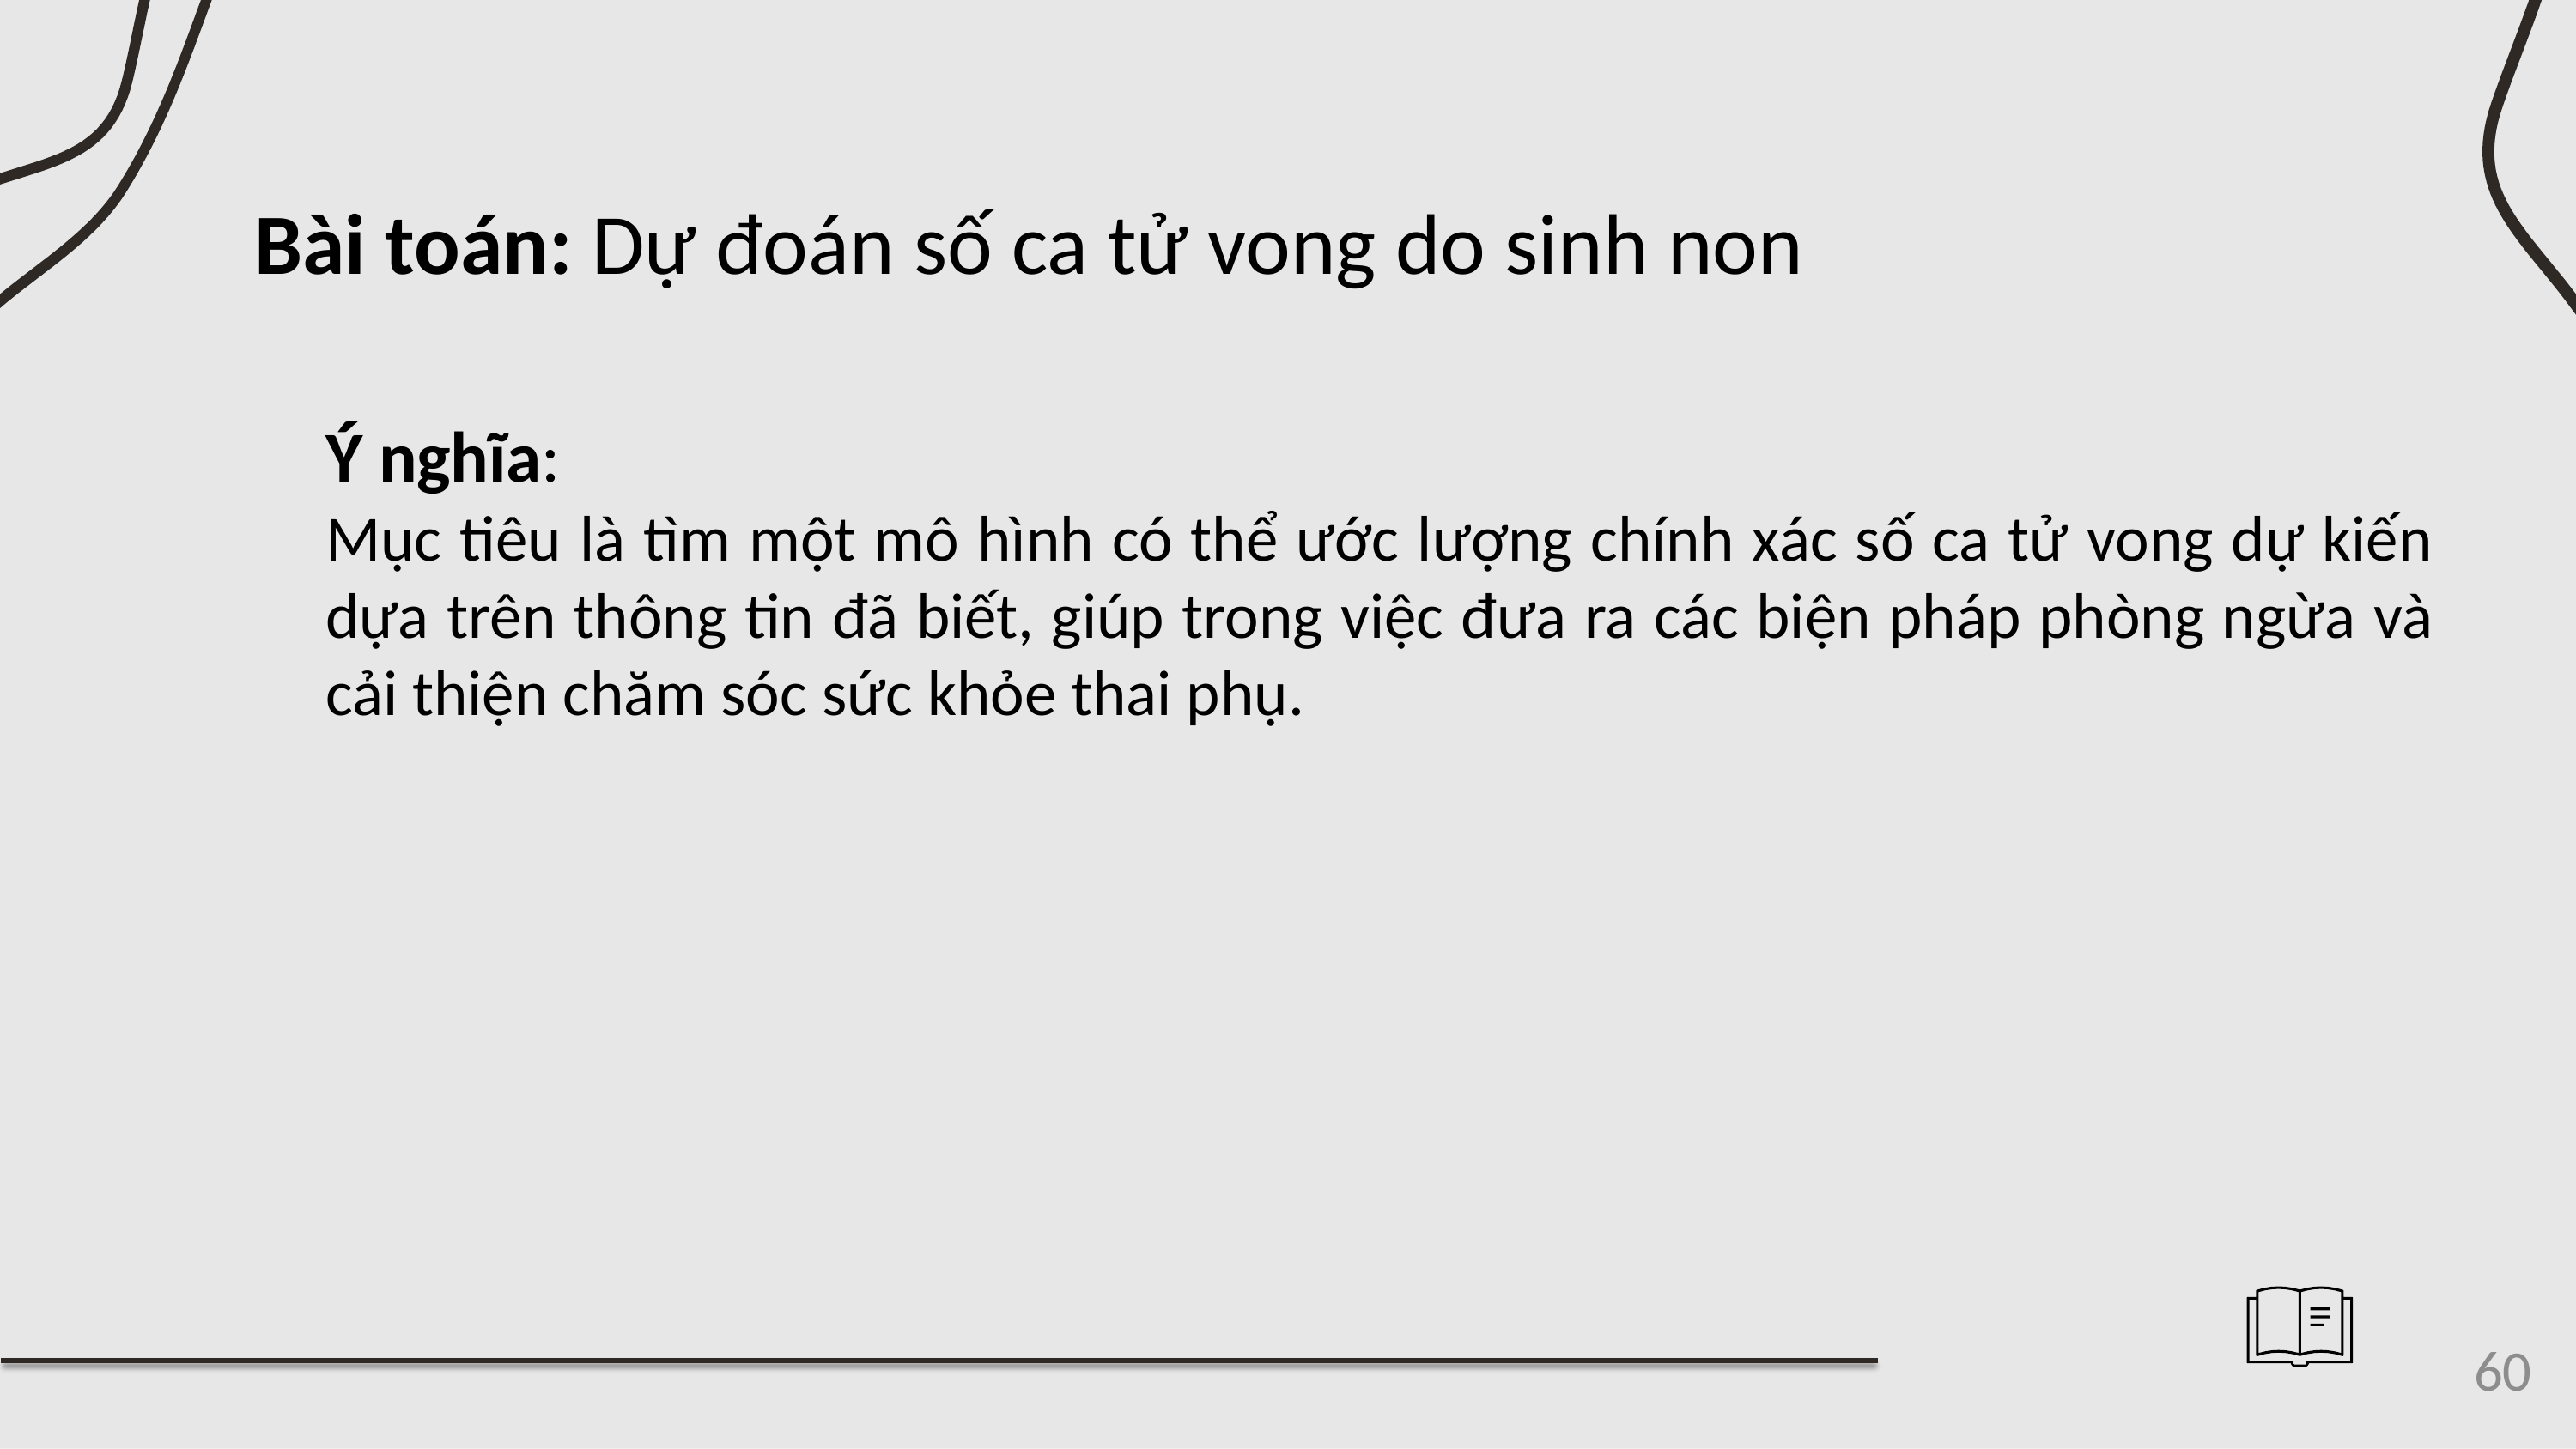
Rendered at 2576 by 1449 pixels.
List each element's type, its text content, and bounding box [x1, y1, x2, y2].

title Bài toán: Dự đoán số ca tử vong do sinh non [252, 186, 2420, 431]
slide_number 60 [2468, 1346, 2540, 1449]
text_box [0, 1355, 1888, 1376]
text_box [2246, 1286, 2354, 1367]
text_box Ý nghĩa: Mục tiêu là tìm một mô hình có thể ước lượng chính xác số ca tử vong dự kiến dựa trên thông tin đã biết, giúp trong việc đưa ra các biện pháp phòng ngừa và cải thiện chăm sóc sức khỏe thai phụ. [324, 409, 2436, 729]
